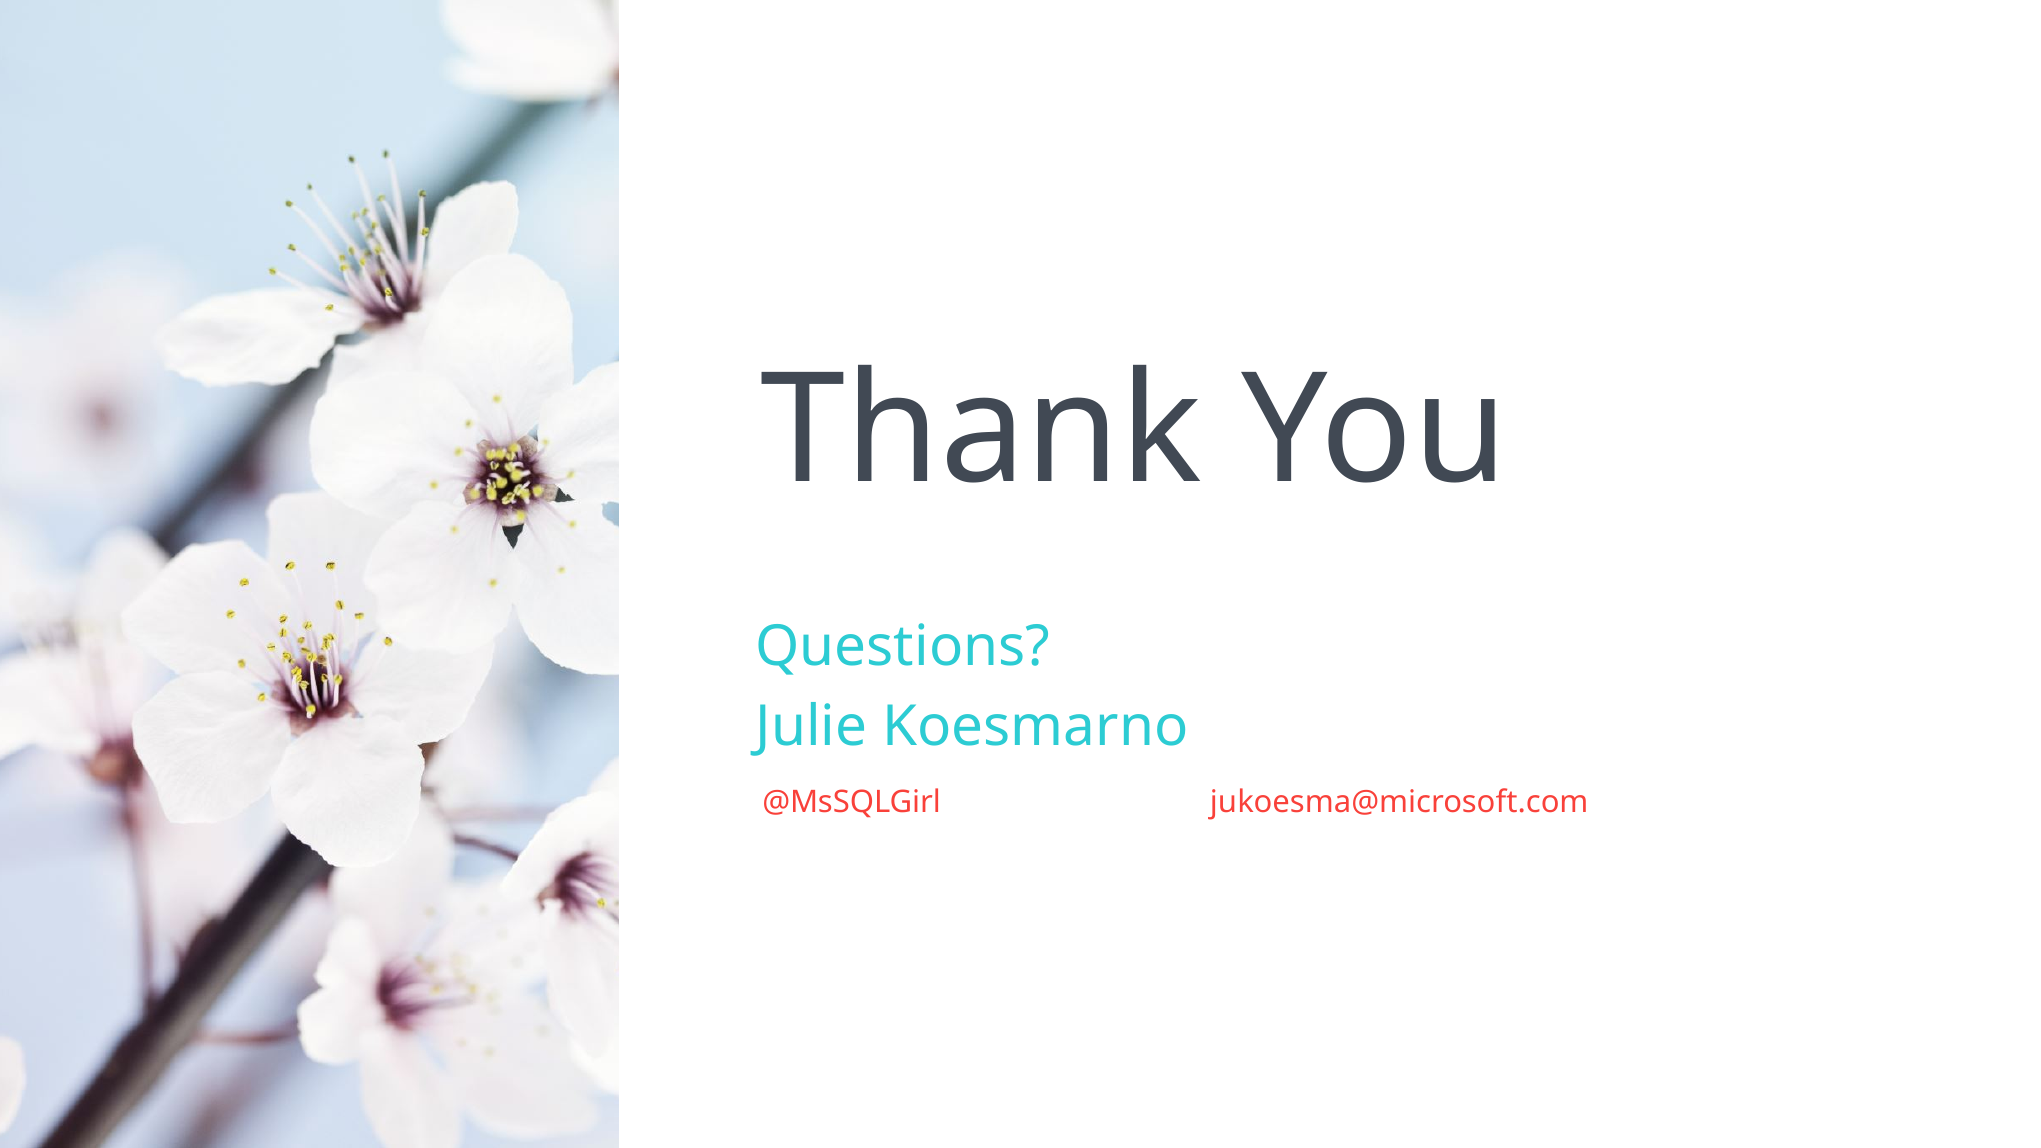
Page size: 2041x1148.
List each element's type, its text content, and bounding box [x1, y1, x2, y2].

subtitle Questions? Julie Koesmarno [740, 601, 1814, 702]
list jukoesma@microsoft.com [1195, 773, 1730, 836]
list @MsSQLGirl [747, 773, 1090, 836]
picture [0, 0, 619, 1148]
